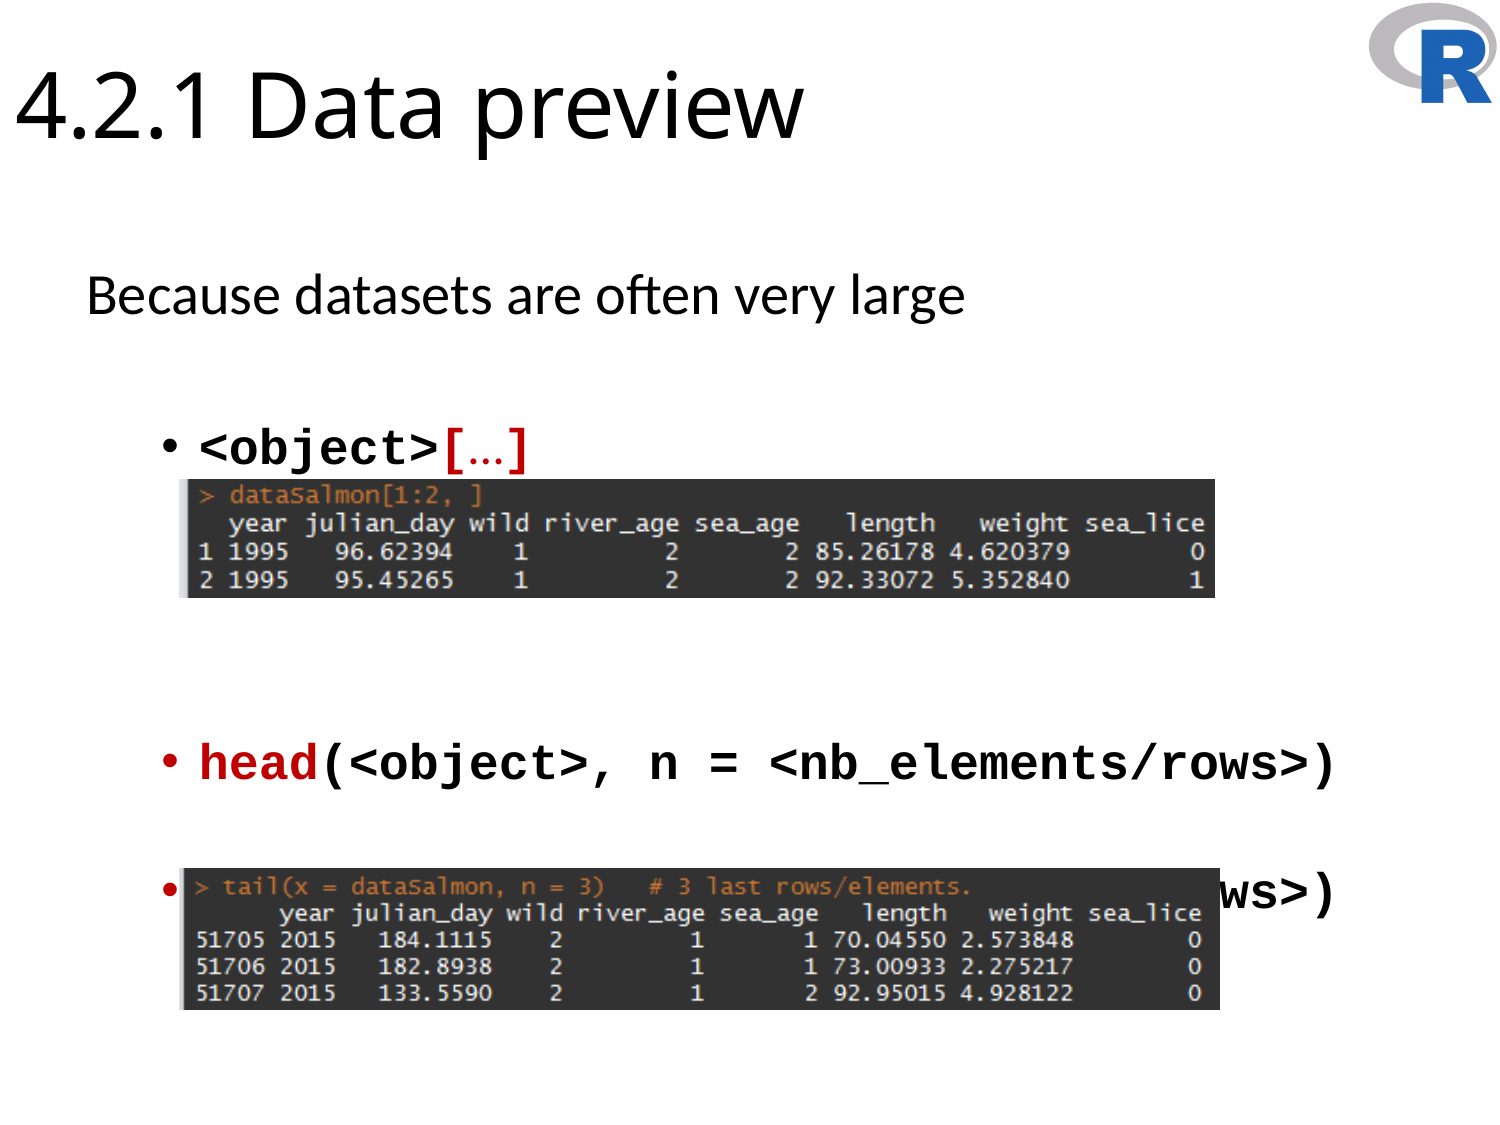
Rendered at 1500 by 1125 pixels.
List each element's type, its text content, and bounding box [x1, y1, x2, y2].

text_box 4.2.1 Data preview [0, 0, 1500, 218]
picture [179, 479, 1215, 598]
list Because datasets are often very large <object>[…] head(<object>, n = <nb_elements/rows>) tail(<object>, n = <nb_elements/rows>) [71, 256, 1366, 971]
picture [179, 868, 1220, 1010]
picture [1365, 0, 1500, 107]
